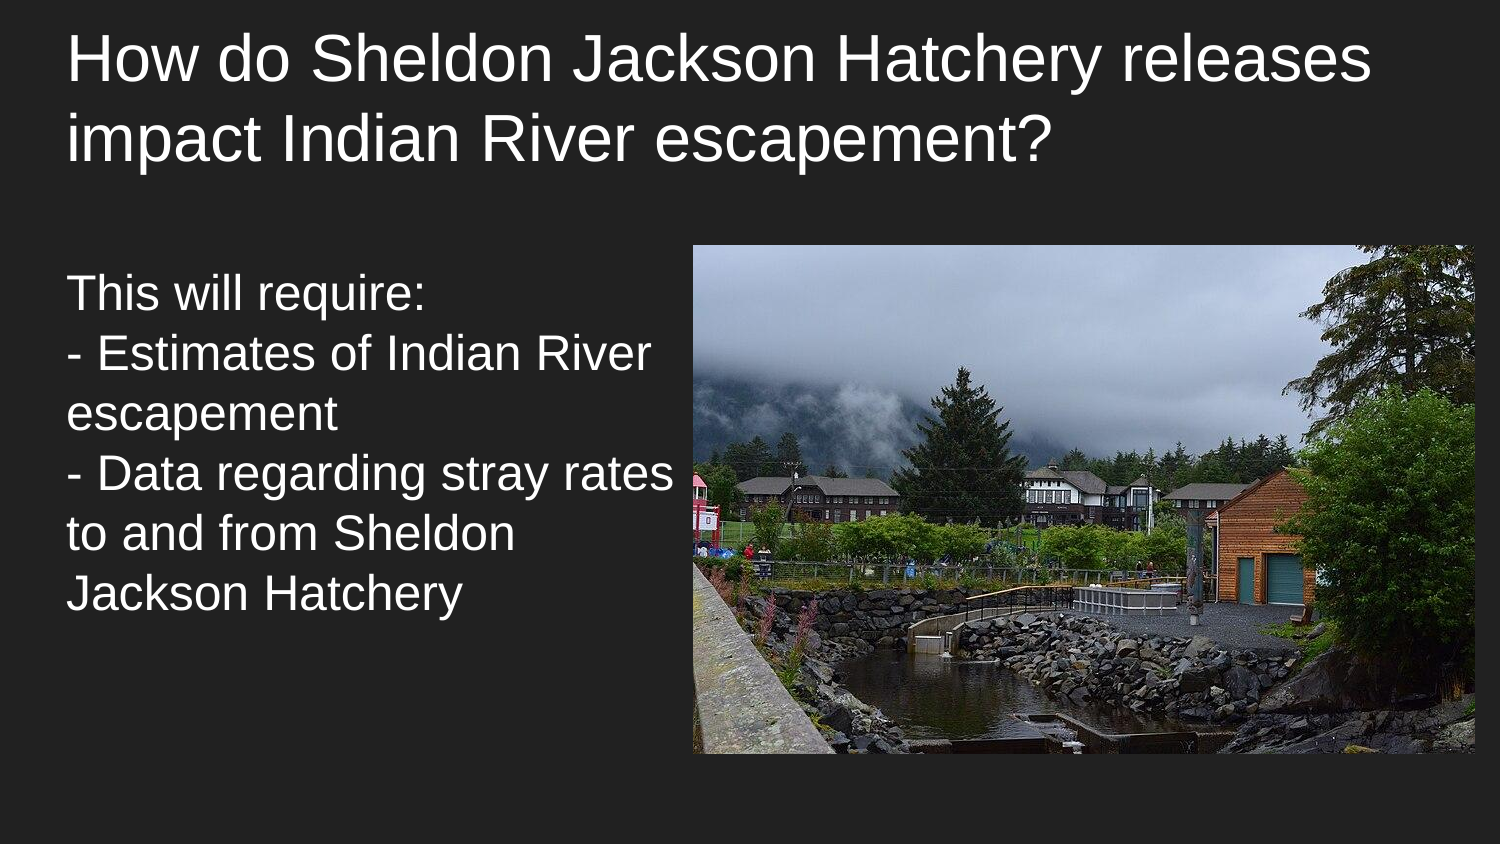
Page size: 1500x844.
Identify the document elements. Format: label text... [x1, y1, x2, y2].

title This will require: - Estimates of Indian River escapement - Data regarding stray rates to and from Sheldon Jackson Hatchery [51, 245, 690, 340]
text_box How do Sheldon Jackson Hatchery releases impact Indian River escapement? [51, 0, 1449, 94]
picture [692, 245, 1476, 754]
